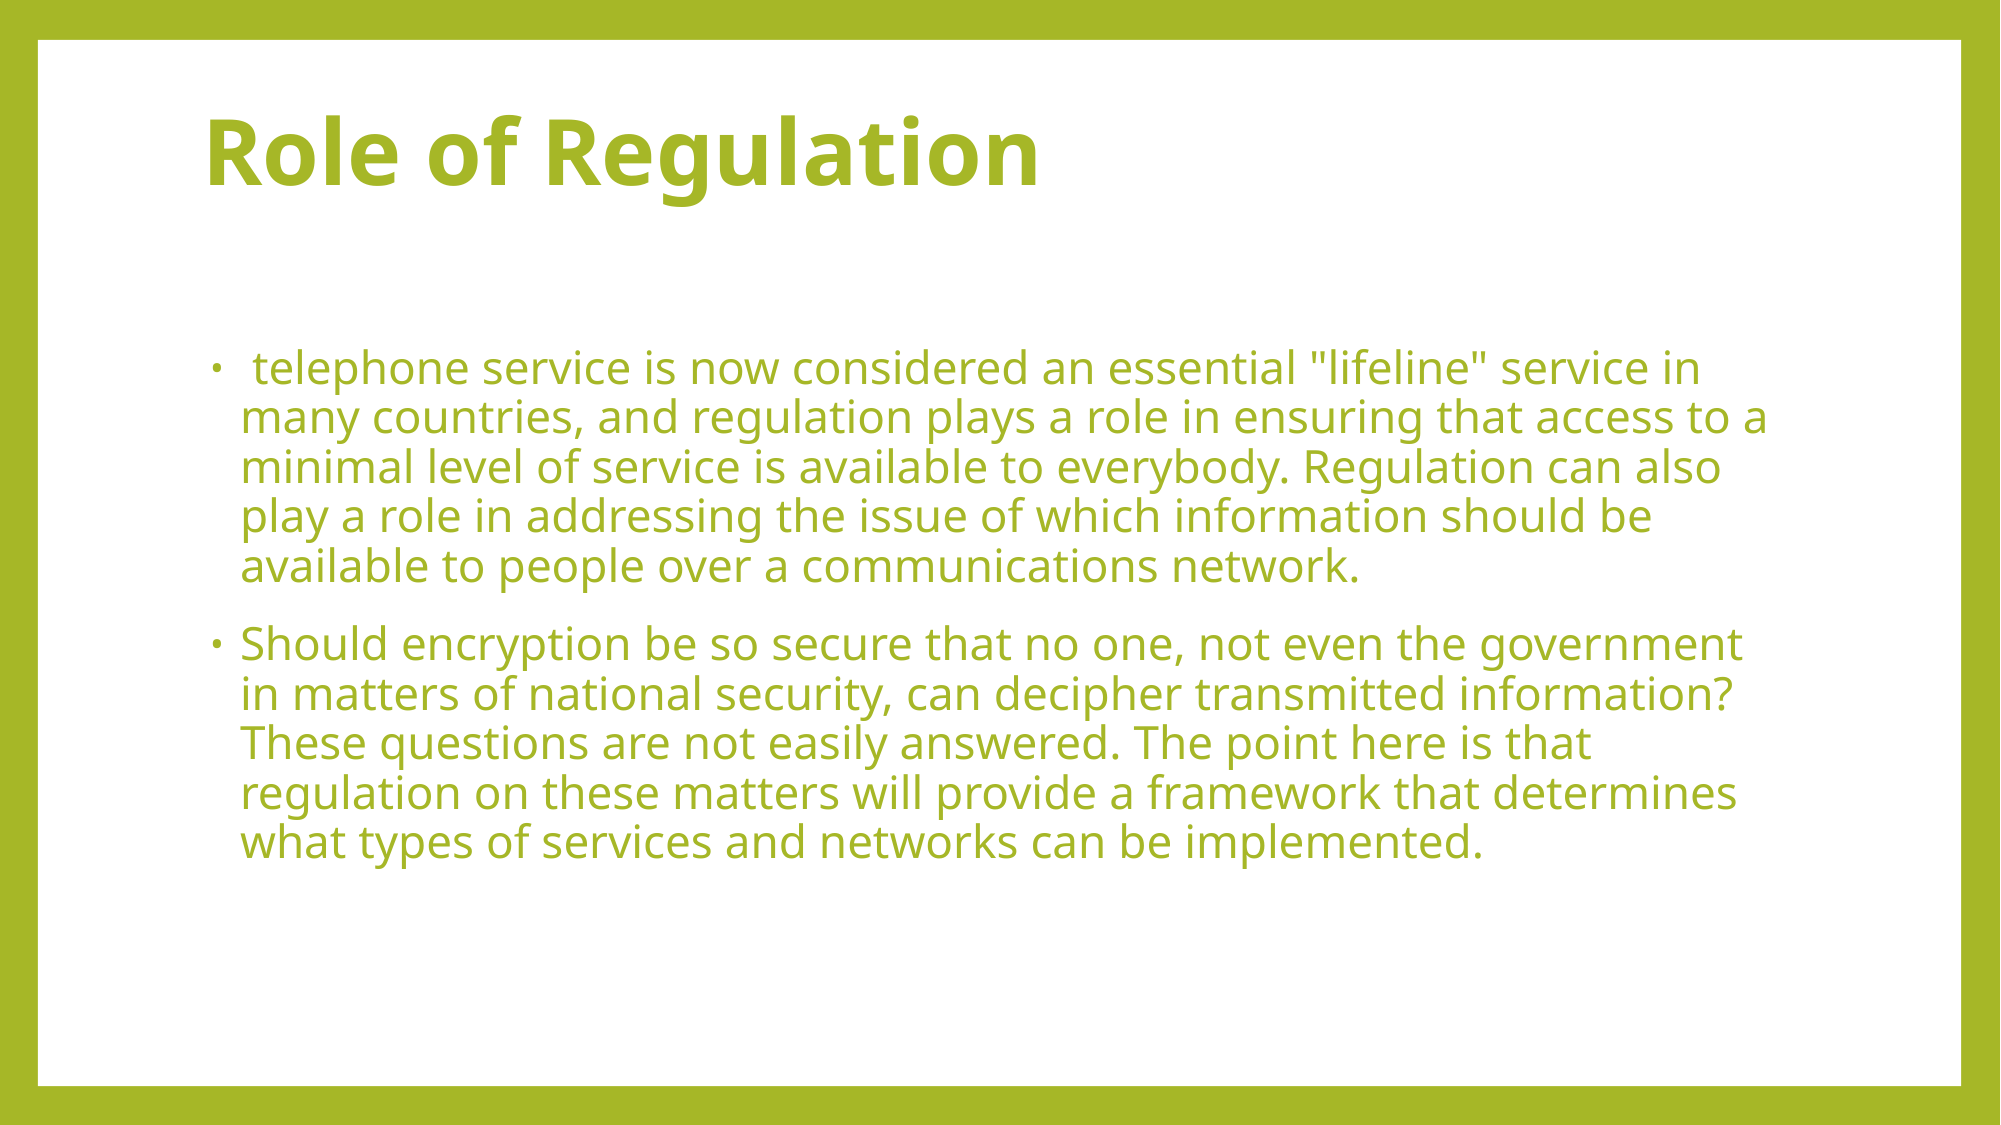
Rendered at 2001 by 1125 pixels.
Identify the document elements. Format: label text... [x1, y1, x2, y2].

title Role of Regulation [187, 99, 1808, 323]
list telephone service is now considered an essential "lifeline" service in many countries, and regulation plays a role in ensuring that access to a minimal level of service is available to everybody. Regulation can also play a role in addressing the issue of which information should be available to people over a communications network. Should encryption be so secure that no one, not even the government in matters of national security, can decipher transmitted information? These questions are not easily answered. The point here is that regulation on these matters will provide a framework that determines what types of services and networks can be implemented. [187, 337, 1808, 1000]
